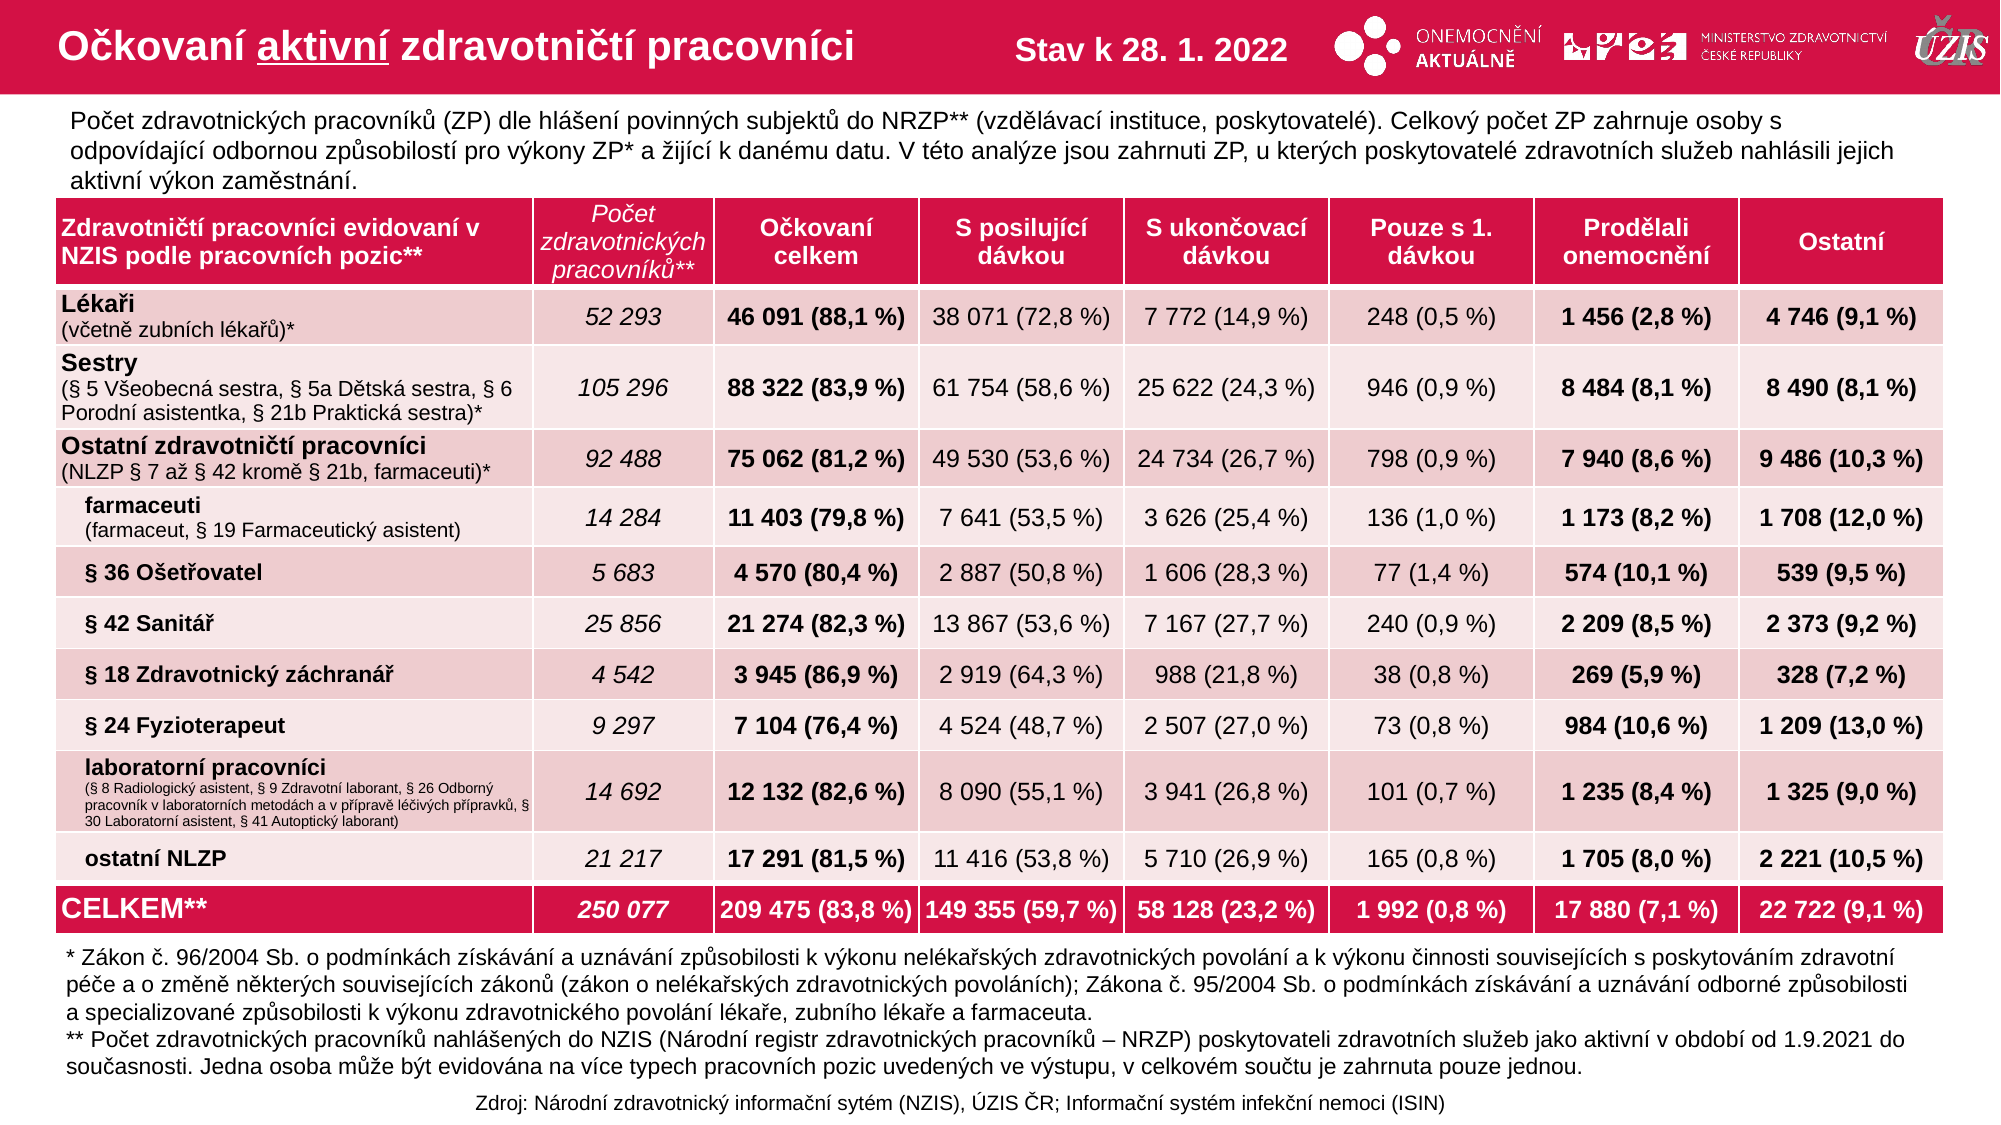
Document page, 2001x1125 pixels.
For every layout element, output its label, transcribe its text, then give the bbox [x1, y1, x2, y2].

table_cell 38 071 (72,8 %) [920, 290, 1123, 344]
table_cell 3 626 (25,4 %) [1125, 488, 1328, 545]
table_cell 25 856 [534, 598, 713, 648]
table_cell 269 (5,9 %) [1535, 649, 1738, 699]
table_cell 149 355 (59,7 %) [920, 886, 1123, 933]
table_header Prodělali onemocnění [1535, 198, 1738, 284]
table_cell 7 772 (14,9 %) [1125, 290, 1328, 344]
table_cell 248 (0,5 %) [1330, 290, 1533, 344]
table_cell § 36 Ošetřovatel [56, 547, 532, 596]
table_cell 101 (0,7 %) [1330, 751, 1533, 831]
table_cell 2 919 (64,3 %) [920, 649, 1123, 699]
table_cell 7 641 (53,5 %) [920, 488, 1123, 545]
table_cell 61 754 (58,6 %) [920, 346, 1123, 428]
table_cell 9 297 [534, 700, 713, 750]
table_cell 2 221 (10,5 %) [1740, 833, 1943, 880]
table_cell farmaceuti (farmaceut, § 19 Farmaceutický asistent) [56, 488, 532, 545]
table_cell 8 484 (8,1 %) [1535, 346, 1738, 428]
table_cell 8 490 (8,1 %) [1740, 346, 1943, 428]
table_cell 240 (0,9 %) [1330, 598, 1533, 648]
table_cell 7 167 (27,7 %) [1125, 598, 1328, 648]
table_cell 1 209 (13,0 %) [1740, 700, 1943, 750]
table_cell § 42 Sanitář [56, 598, 532, 648]
table_cell 13 867 (53,6 %) [920, 598, 1123, 648]
table_header Ostatní [1740, 198, 1943, 284]
table_cell 136 (1,0 %) [1330, 488, 1533, 545]
table_header S posilující dávkou [920, 198, 1123, 284]
text_box * Zákon č. 96/2004 Sb. o podmínkách získávání a uznávání způsobilosti k výkonu nelékařských zdravotnických povolání a k výkonu činnosti souvisejících s poskytováním zdravotní péče a o změně některých souvisejících zákonů (zákon o nelékařských zdravotnických povoláních); Zákona č. 95/2004 Sb. o podmínkách získávání a uznávání odborné způsobilosti a specializované způsobilosti k výkonu zdravotnického povolání lékaře, zubního lékaře a farmaceuta. ** Počet zdravotnických pracovníků nahlášených do NZIS (Národní registr zdravotnických pracovníků – NRZP) poskytovateli zdravotních služeb jako aktivní v období od 1.9.2021 do současnosti. Jedna osoba může být evidována na více typech pracovních pozic uvedených ve výstupu, v celkovém součtu je zahrnuta pouze jednou. [51, 934, 1931, 1087]
table_cell 22 722 (9,1 %) [1740, 886, 1943, 933]
table_cell 1 606 (28,3 %) [1125, 547, 1328, 596]
table_cell 798 (0,9 %) [1330, 430, 1533, 486]
table_cell 539 (9,5 %) [1740, 547, 1943, 596]
title Očkovaní aktivní zdravotničtí pracovníci [42, 0, 1262, 95]
table_cell 209 475 (83,8 %) [715, 886, 918, 933]
table_cell 52 293 [534, 290, 713, 344]
table_cell 1 708 (12,0 %) [1740, 488, 1943, 545]
table_cell 2 507 (27,0 %) [1125, 700, 1328, 750]
table_cell § 24 Fyzioterapeut [56, 700, 532, 750]
table_cell 2 209 (8,5 %) [1535, 598, 1738, 648]
table_cell 12 132 (82,6 %) [715, 751, 918, 831]
table_cell 3 941 (26,8 %) [1125, 751, 1328, 831]
table_cell 1 173 (8,2 %) [1535, 488, 1738, 545]
table_cell 4 524 (48,7 %) [920, 700, 1123, 750]
table_cell 14 284 [534, 488, 713, 545]
table_cell 11 403 (79,8 %) [715, 488, 918, 545]
text_box Počet zdravotnických pracovníků (ZP) dle hlášení povinných subjektů do NRZP** (vzdělávací instituce, poskytovatelé). Celkový počet ZP zahrnuje osoby s odpovídající odbornou způsobilostí pro výkony ZP* a žijící k danému datu. V této analýze jsou zahrnuti ZP, u kterých poskytovatelé zdravotních služeb nahlásili jejich aktivní výkon zaměstnání. [55, 97, 1935, 196]
text_box Stav k 28. 1. 2022 [999, 20, 1330, 76]
table_header S ukončovací dávkou [1125, 198, 1328, 284]
table_cell 4 746 (9,1 %) [1740, 290, 1943, 344]
table_cell 2 887 (50,8 %) [920, 547, 1123, 596]
table_cell 328 (7,2 %) [1740, 649, 1943, 699]
picture [1915, 15, 1989, 66]
table_cell 250 077 [534, 886, 713, 933]
table_cell 38 (0,8 %) [1330, 649, 1533, 699]
table_cell 984 (10,6 %) [1535, 700, 1738, 750]
table_cell 77 (1,4 %) [1330, 547, 1533, 596]
table_cell 14 692 [534, 751, 713, 831]
table_cell 574 (10,1 %) [1535, 547, 1738, 596]
table_cell 988 (21,8 %) [1125, 649, 1328, 699]
table_cell 75 062 (81,2 %) [715, 430, 918, 486]
table_cell Lékaři (včetně zubních lékařů)* [56, 290, 532, 344]
table_cell 49 530 (53,6 %) [920, 430, 1123, 486]
table_cell 88 322 (83,9 %) [715, 346, 918, 428]
table_cell 1 992 (0,8 %) [1330, 886, 1533, 933]
table_cell 1 705 (8,0 %) [1535, 833, 1738, 880]
text_box Zdroj: Národní zdravotnický informační sytém (NZIS), ÚZIS ČR; Informační systém infekční nemoci (ISIN) [284, 1081, 1643, 1122]
table_cell 46 091 (88,1 %) [715, 290, 918, 344]
table_cell 105 296 [534, 346, 713, 428]
table_cell 5 683 [534, 547, 713, 596]
table_cell 73 (0,8 %) [1330, 700, 1533, 750]
table_header Zdravotničtí pracovníci evidovaní v NZIS podle pracovních pozic** [56, 198, 532, 284]
table_cell 2 373 (9,2 %) [1740, 598, 1943, 648]
table_cell 9 486 (10,3 %) [1740, 430, 1943, 486]
table_cell 58 128 (23,2 %) [1125, 886, 1328, 933]
table_cell 25 622 (24,3 %) [1125, 346, 1328, 428]
table_cell 1 325 (9,0 %) [1740, 751, 1943, 831]
table_cell 8 090 (55,1 %) [920, 751, 1123, 831]
table_cell 3 945 (86,9 %) [715, 649, 918, 699]
table_cell 21 217 [534, 833, 713, 880]
table_cell 7 940 (8,6 %) [1535, 430, 1738, 486]
table_header Očkovaní celkem [715, 198, 918, 284]
table_cell CELKEM** [56, 886, 532, 933]
table_cell 21 274 (82,3 %) [715, 598, 918, 648]
table_cell 7 104 (76,4 %) [715, 700, 918, 750]
table_header Pouze s 1. dávkou [1330, 198, 1533, 284]
picture [1563, 31, 1888, 60]
table_header Počet zdravotnických pracovníků** [534, 198, 713, 284]
table_cell 4 542 [534, 649, 713, 699]
table_cell 4 570 (80,4 %) [715, 547, 918, 596]
table_cell 11 416 (53,8 %) [920, 833, 1123, 880]
table_cell 165 (0,8 %) [1330, 833, 1533, 880]
table_cell 5 710 (26,9 %) [1125, 833, 1328, 880]
table_cell 92 488 [534, 430, 713, 486]
table_cell 1 235 (8,4 %) [1535, 751, 1738, 831]
table_cell 946 (0,9 %) [1330, 346, 1533, 428]
table_cell 17 880 (7,1 %) [1535, 886, 1738, 933]
table_cell laboratorní pracovníci (§ 8 Radiologický asistent, § 9 Zdravotní laborant, § 26 Odborný pracovník v laboratorních metodách a v přípravě léčivých přípravků, § 30 Laboratorní asistent, § 41 Autoptický laborant) [56, 751, 532, 831]
table_cell Ostatní zdravotničtí pracovníci (NLZP § 7 až § 42 kromě § 21b, farmaceuti)* [56, 430, 532, 486]
table_cell 1 456 (2,8 %) [1535, 290, 1738, 344]
table_cell 24 734 (26,7 %) [1125, 430, 1328, 486]
table_cell Sestry (§ 5 Všeobecná sestra, § 5a Dětská sestra, § 6 Porodní asistentka, § 21b Praktická sestra)* [56, 346, 532, 428]
table_cell ostatní NLZP [56, 833, 532, 880]
table_cell § 18 Zdravotnický záchranář [56, 649, 532, 699]
picture [1334, 16, 1542, 76]
table_cell 17 291 (81,5 %) [715, 833, 918, 880]
